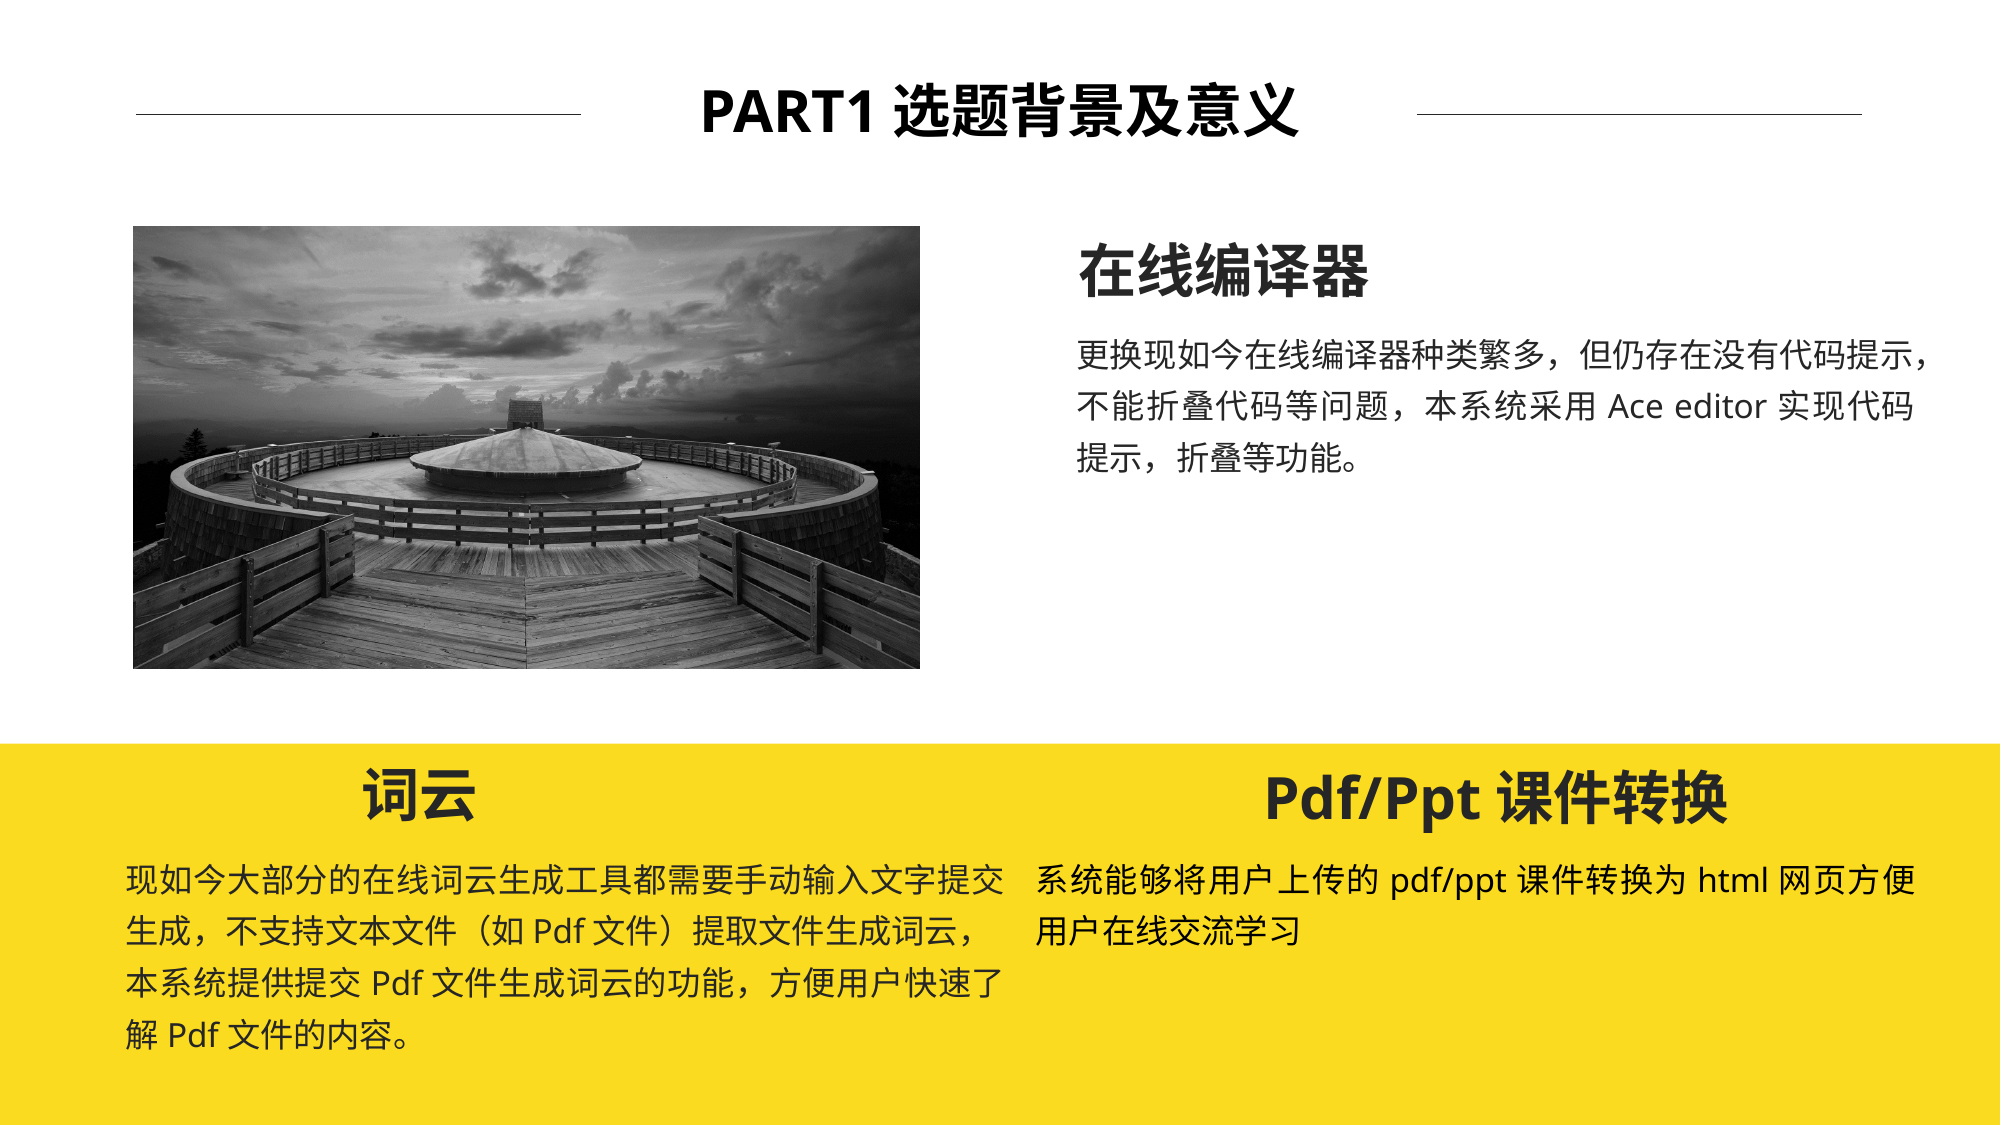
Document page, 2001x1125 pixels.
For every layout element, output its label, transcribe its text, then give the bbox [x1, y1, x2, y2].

list PART1选题背景及意义 [629, 43, 1371, 185]
text_box 在线编译器 [1063, 226, 1678, 312]
picture [133, 226, 920, 669]
text_box 现如今大部分的在线词云生成工具都需要手动输入文字提交生成，不支持文本文件（如Pdf文件）提取文件生成词云， 本系统提供提交Pdf文件生成词云的功能，方便用户快速了解Pdf文件的内容。 [111, 839, 1021, 1062]
text_box 词云 [112, 750, 727, 836]
text_box 系统能够将用户上传的pdf/ppt课件转换为html网页方便用户在线交流学习 [1020, 839, 1931, 958]
text_box 更换现如今在线编译器种类繁多，但仍存在没有代码提示，不能折叠代码等问题，本系统采用Ace editor实现代码提示，折叠等功能。 [1061, 314, 1931, 485]
text_box Pdf/Ppt课件转换 [1189, 753, 1803, 839]
